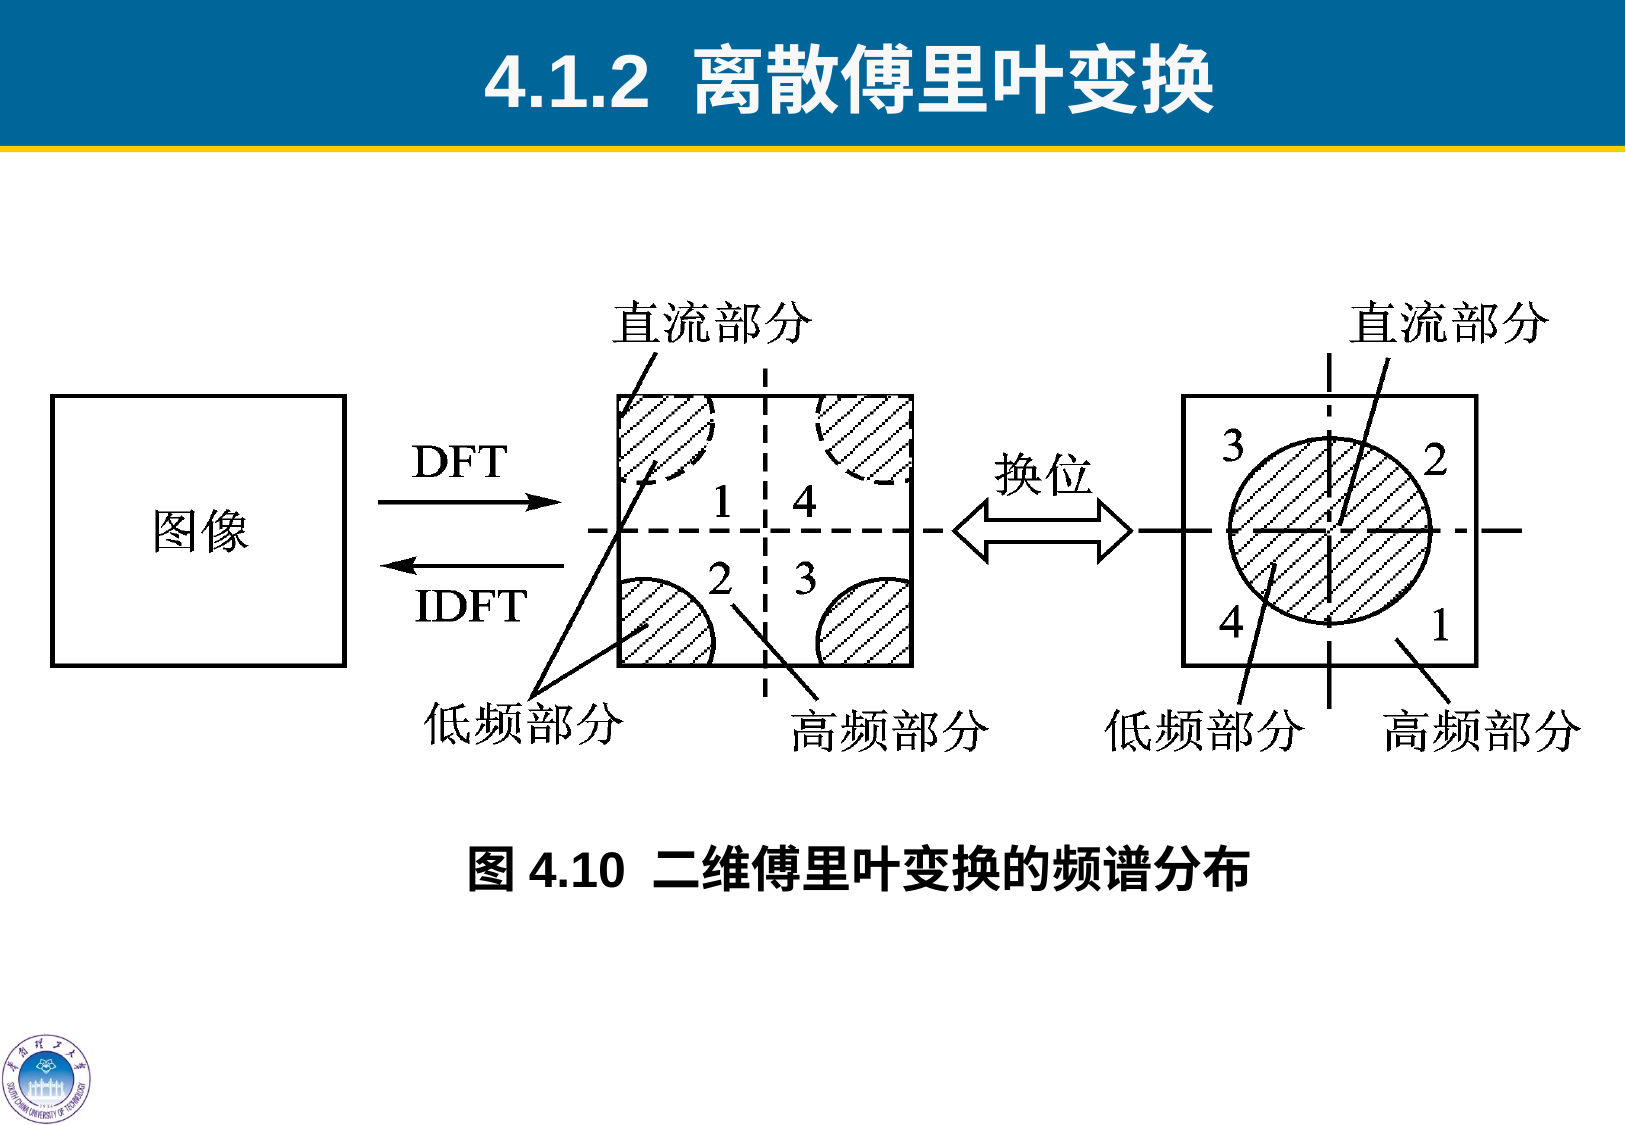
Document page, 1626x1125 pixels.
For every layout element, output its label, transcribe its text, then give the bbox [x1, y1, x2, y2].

text_box 图4.10 二维傅里叶变换的频谱分布 [377, 841, 1353, 905]
picture [49, 299, 1581, 752]
text_box 4.1.2 离散傅里叶变换 [469, 42, 1353, 130]
picture [0, 1033, 92, 1125]
